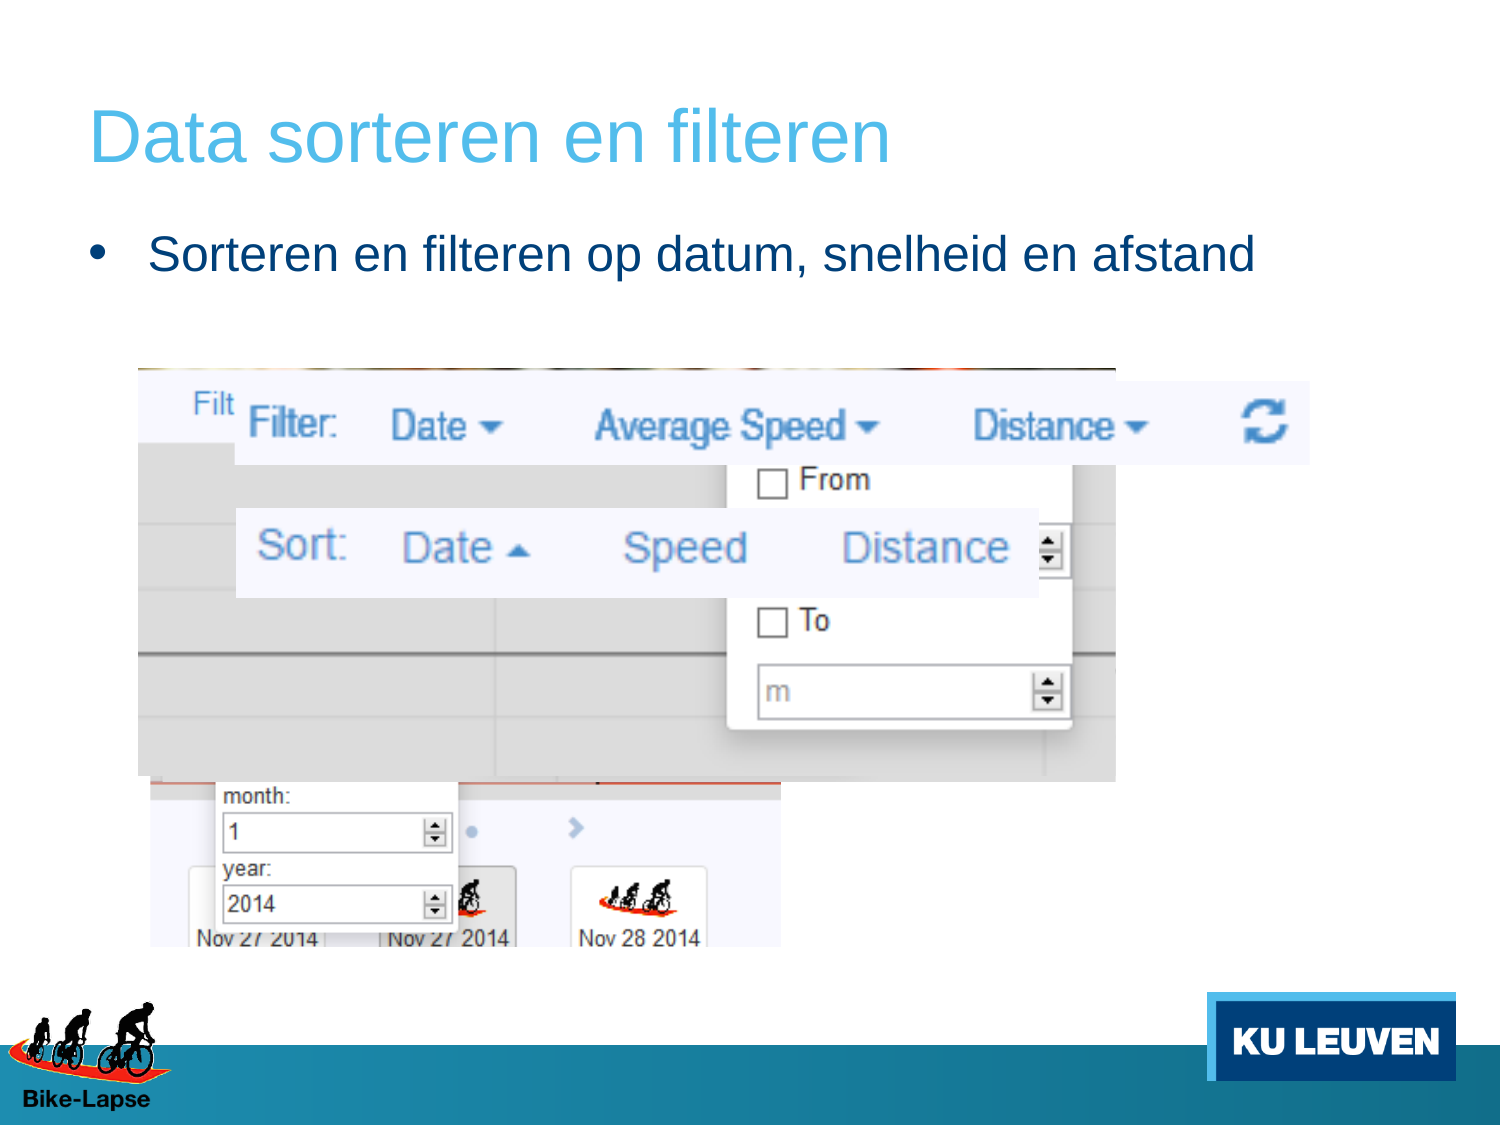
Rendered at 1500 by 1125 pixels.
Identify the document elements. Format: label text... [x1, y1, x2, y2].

picture [1207, 992, 1456, 1081]
picture [0, 994, 178, 1125]
title Data sorteren en filteren [88, 29, 1456, 178]
picture [137, 368, 1310, 947]
list Sorteren en filteren op datum, snelheid en afstand [88, 221, 1456, 948]
